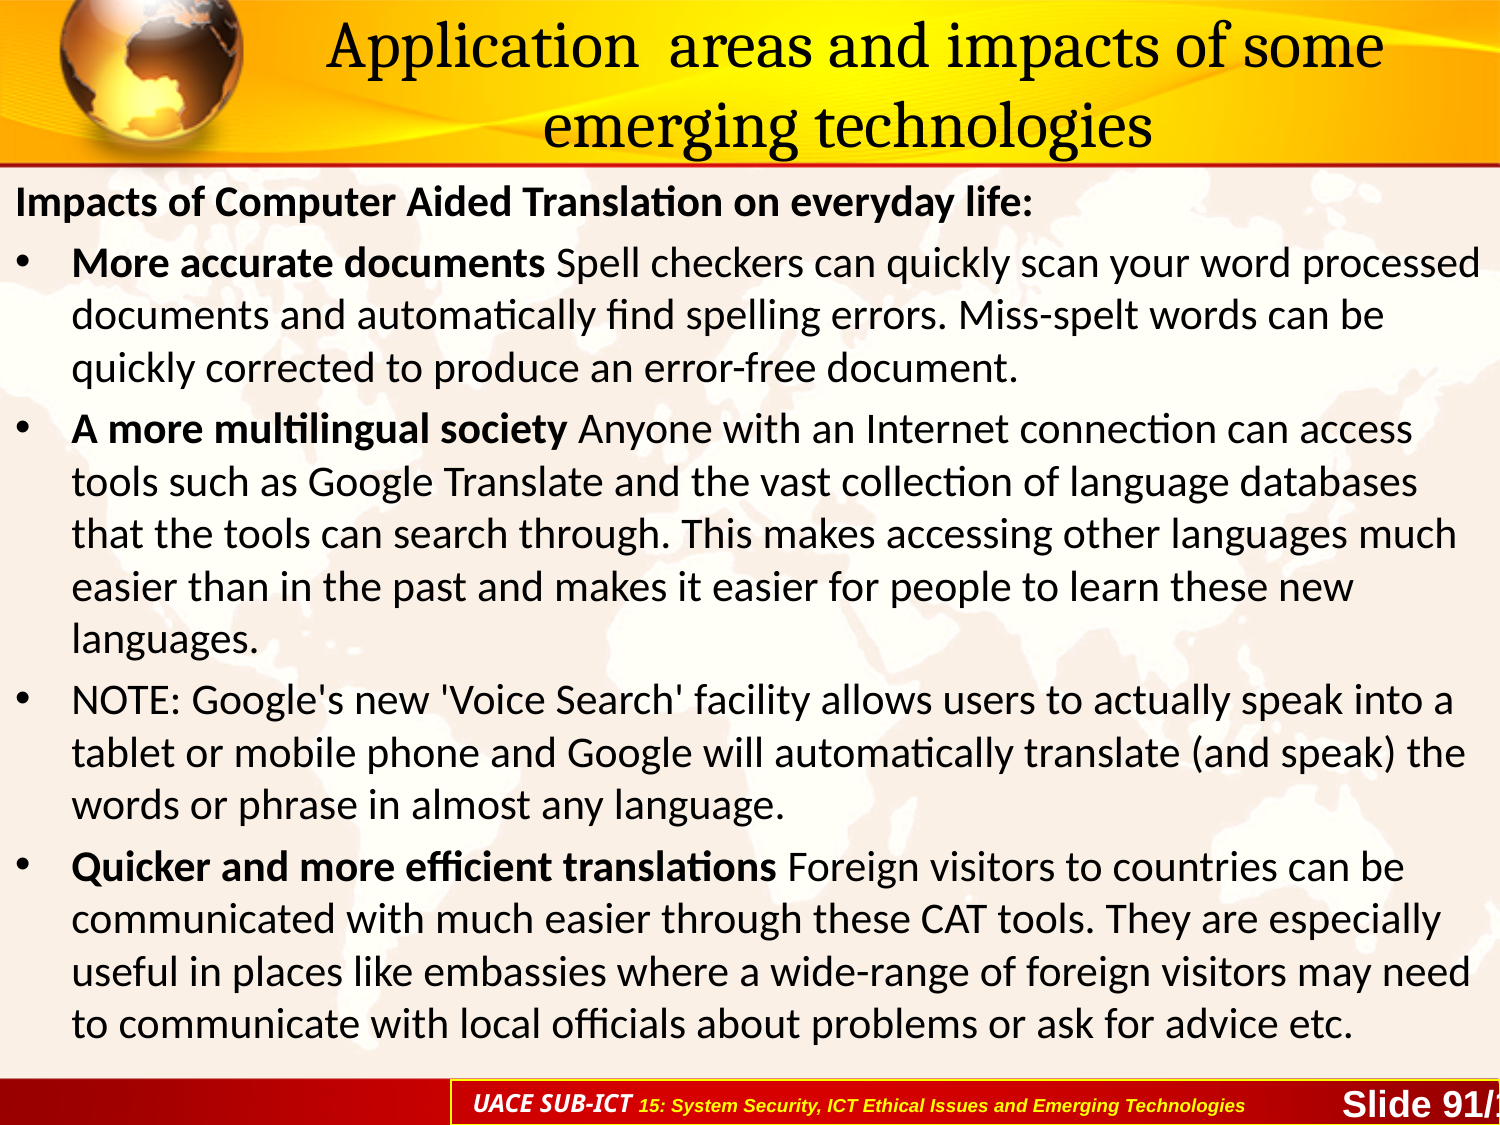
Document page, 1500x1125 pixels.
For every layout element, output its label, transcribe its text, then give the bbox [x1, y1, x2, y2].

picture [452, 1081, 1499, 1124]
picture [0, 1071, 1500, 1125]
picture [0, 0, 1500, 164]
list Impacts of Computer Aided Translation on everyday life: More accurate documents Spell checkers can quickly scan your word processed documents and automatically find spelling errors. Miss-spelt words can be quickly corrected to produce an error-free document. A more multilingual society Anyone with an Internet connection can access tools such as Google Translate and the vast collection of language databases that the tools can search through. This makes accessing other languages much easier than in the past and makes it easier for people to learn these new languages. NOTE: Google's new 'Voice Search' facility allows users to actually speak into a tablet or mobile phone and Google will automatically translate (and speak) the words or phrase in almost any language. Quicker and more efficient translations Foreign visitors to countries can be communicated with much easier through these CAT tools. They are especially useful in places like embassies where a wide-range of foreign visitors may need to communicate with local officials about problems or ask for advice etc. [0, 164, 1500, 1071]
title Application areas and impacts of some emerging technologies [212, 0, 1500, 163]
